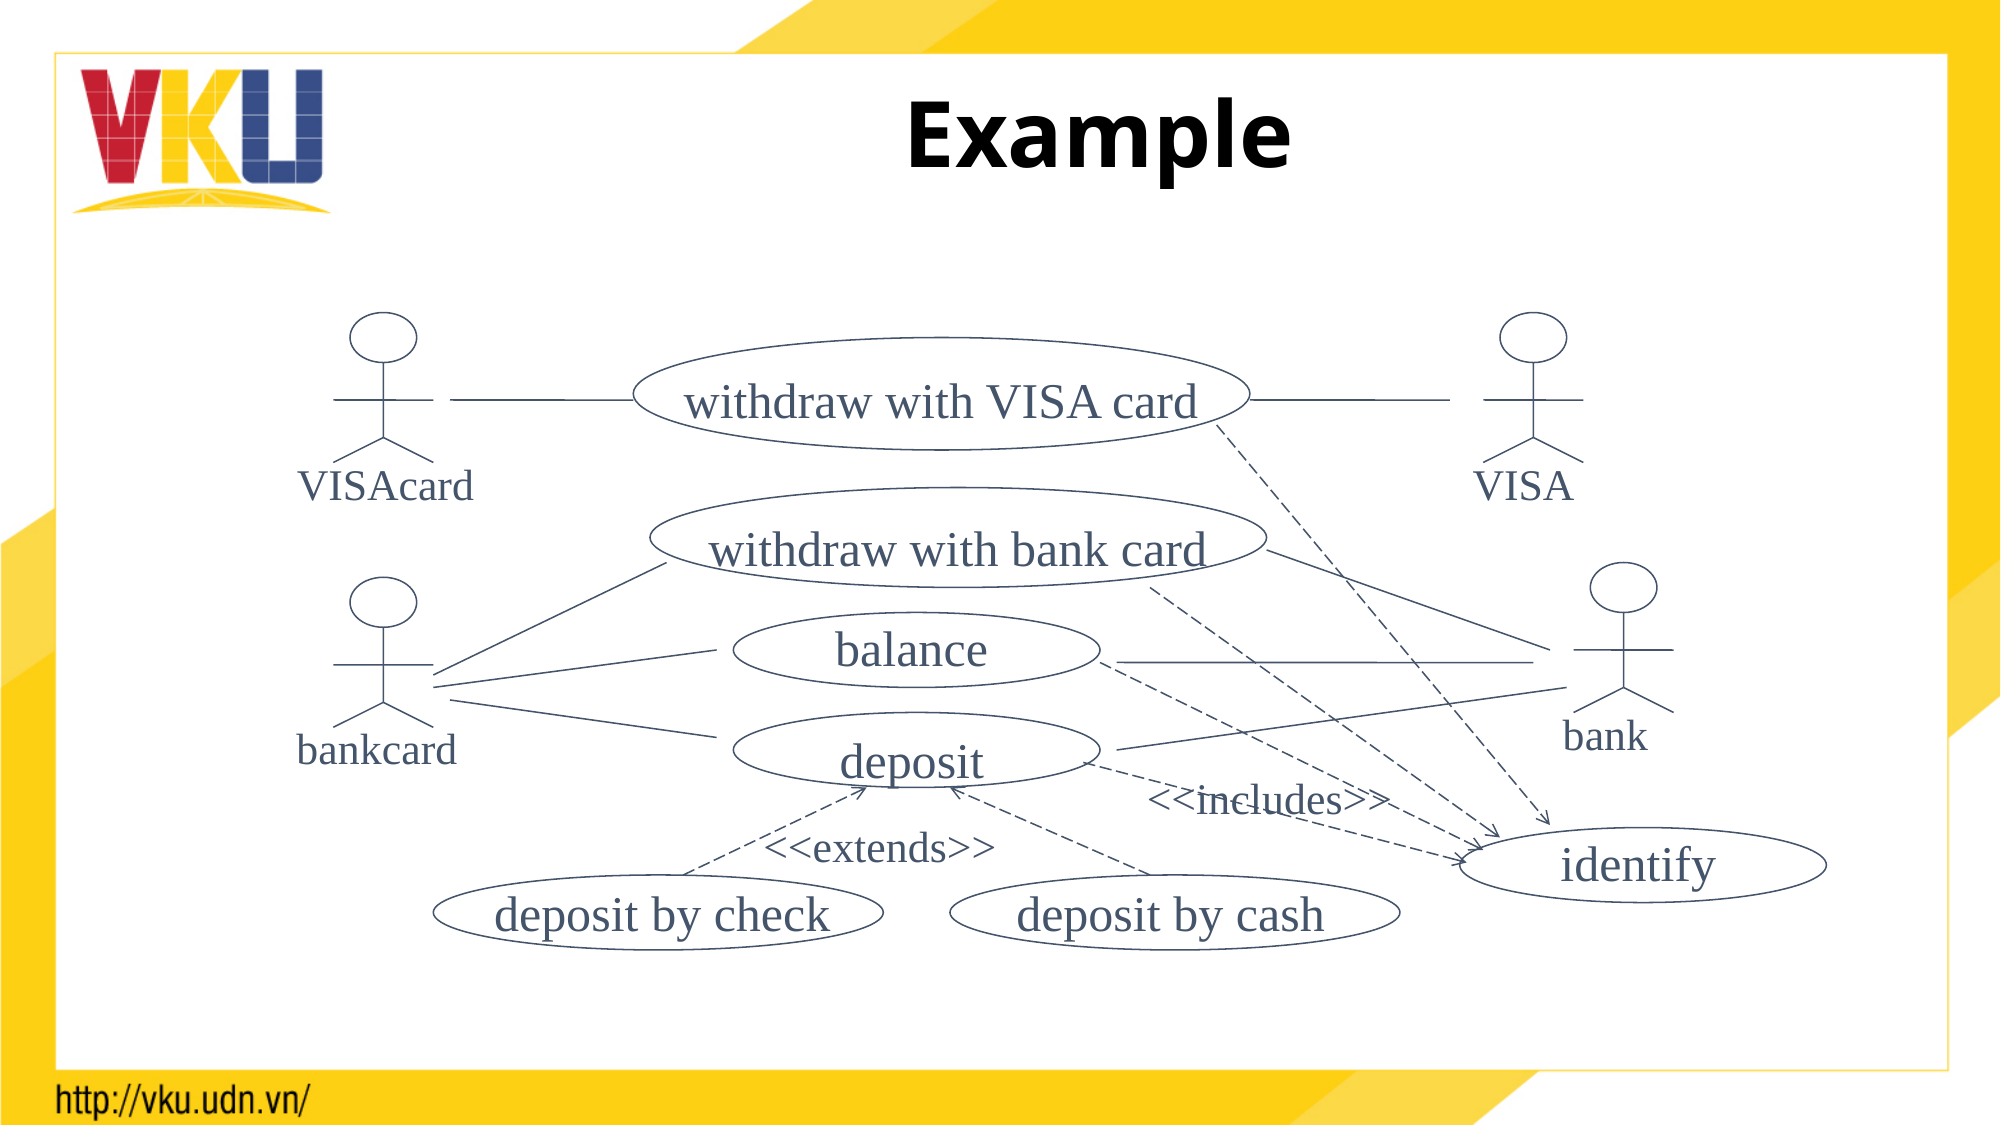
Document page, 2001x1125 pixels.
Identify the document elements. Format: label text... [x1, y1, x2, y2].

text_box [1221, 511, 1267, 564]
text_box identify [1547, 824, 1730, 898]
title Example [335, 59, 1863, 216]
text_box balance [822, 609, 1001, 683]
text_box VISAcard [284, 450, 487, 515]
text_box withdraw with VISA card [671, 362, 1211, 435]
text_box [1573, 562, 1674, 713]
text_box deposit [826, 722, 997, 795]
text_box deposit by cash [1003, 937, 1087, 948]
text_box [844, 891, 884, 934]
text_box [1535, 809, 1550, 826]
text_box deposit by cash [1186, 874, 1338, 886]
text_box [1461, 837, 1484, 851]
text_box bankcard [283, 714, 471, 780]
text_box [733, 712, 1101, 784]
picture [0, 0, 2001, 1125]
text_box [841, 787, 867, 801]
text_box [333, 577, 434, 728]
text_box withdraw with bank card [695, 509, 1221, 583]
text_box [1555, 832, 1827, 903]
text_box [433, 889, 481, 936]
text_box deposit by cash [1263, 939, 1338, 948]
text_box [633, 366, 671, 421]
text_box [831, 583, 1086, 588]
text_box [732, 435, 1151, 451]
text_box deposit by check [481, 874, 844, 948]
text_box [686, 337, 1197, 362]
text_box bank [1550, 699, 1661, 765]
text_box VISA [1460, 450, 1588, 515]
text_box [1477, 821, 1501, 838]
text_box <<extends>> [750, 812, 1010, 878]
text_box [949, 874, 1400, 950]
text_box [1459, 833, 1547, 897]
text_box [949, 786, 974, 800]
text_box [1483, 312, 1584, 463]
text_box [1211, 366, 1250, 422]
text_box [829, 616, 1101, 688]
text_box <<includes>> [1134, 764, 1406, 830]
text_box [733, 617, 822, 683]
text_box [333, 312, 434, 463]
text_box [649, 511, 695, 564]
text_box deposit by cash [1003, 874, 1147, 888]
text_box [704, 487, 1212, 509]
